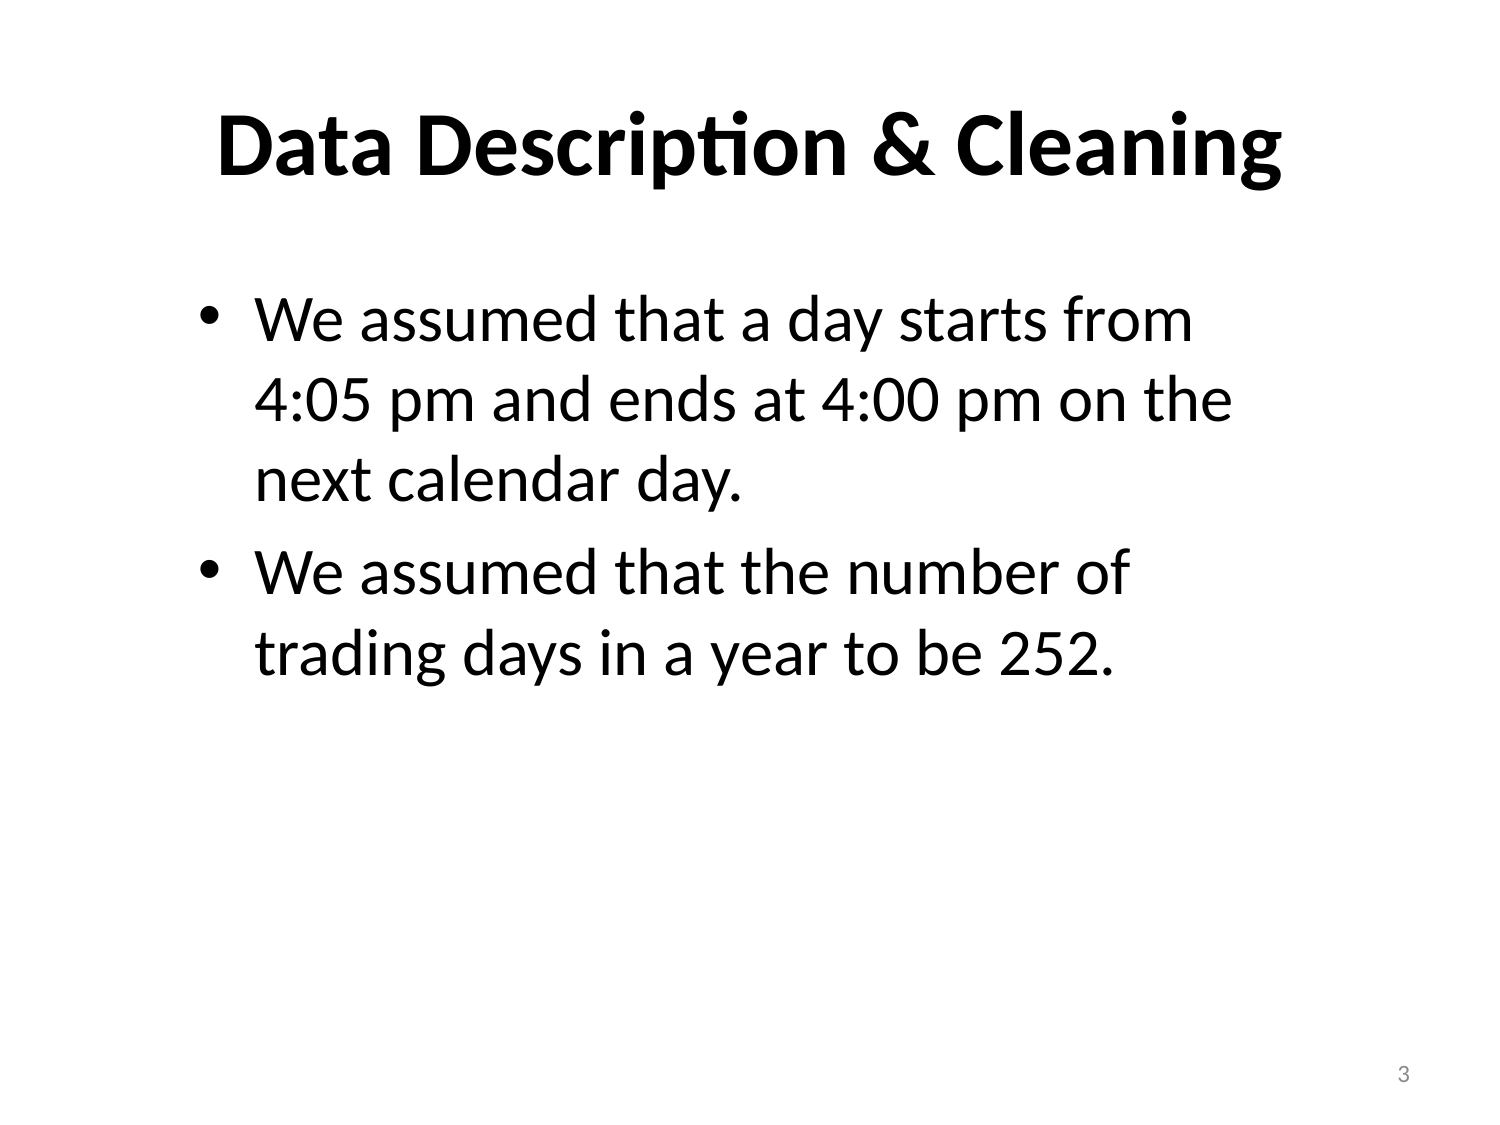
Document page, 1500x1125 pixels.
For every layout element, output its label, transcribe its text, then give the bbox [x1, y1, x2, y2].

list We assumed that a day starts from 4:05 pm and ends at 4:00 pm on the next calendar day. We assumed that the number of trading days in a year to be 252. [183, 267, 1331, 1010]
title Data Description & Cleaning [75, 45, 1425, 233]
slide_number 3 [1074, 1042, 1425, 1103]
